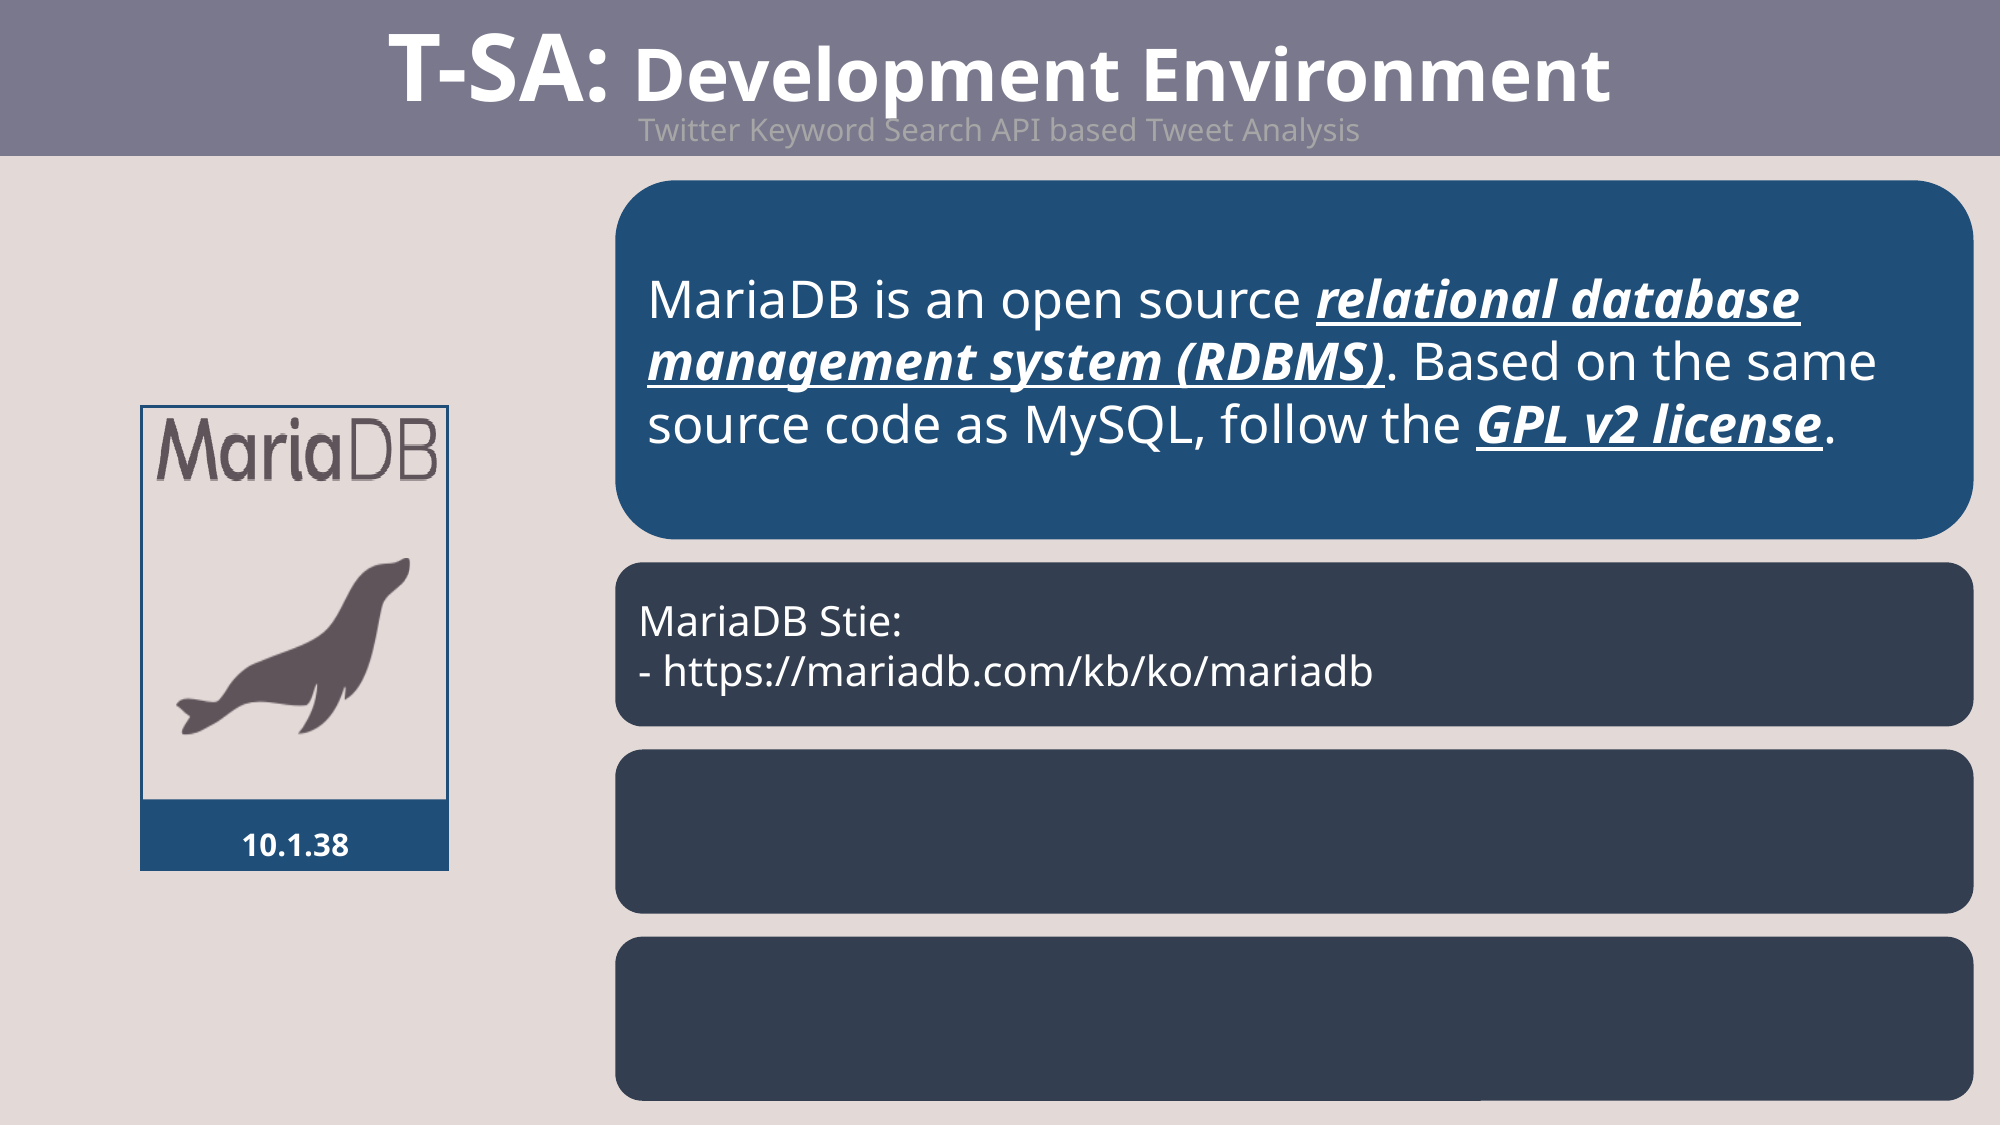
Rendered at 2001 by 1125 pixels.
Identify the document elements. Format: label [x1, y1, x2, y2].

text_box [0, 0, 2000, 1125]
